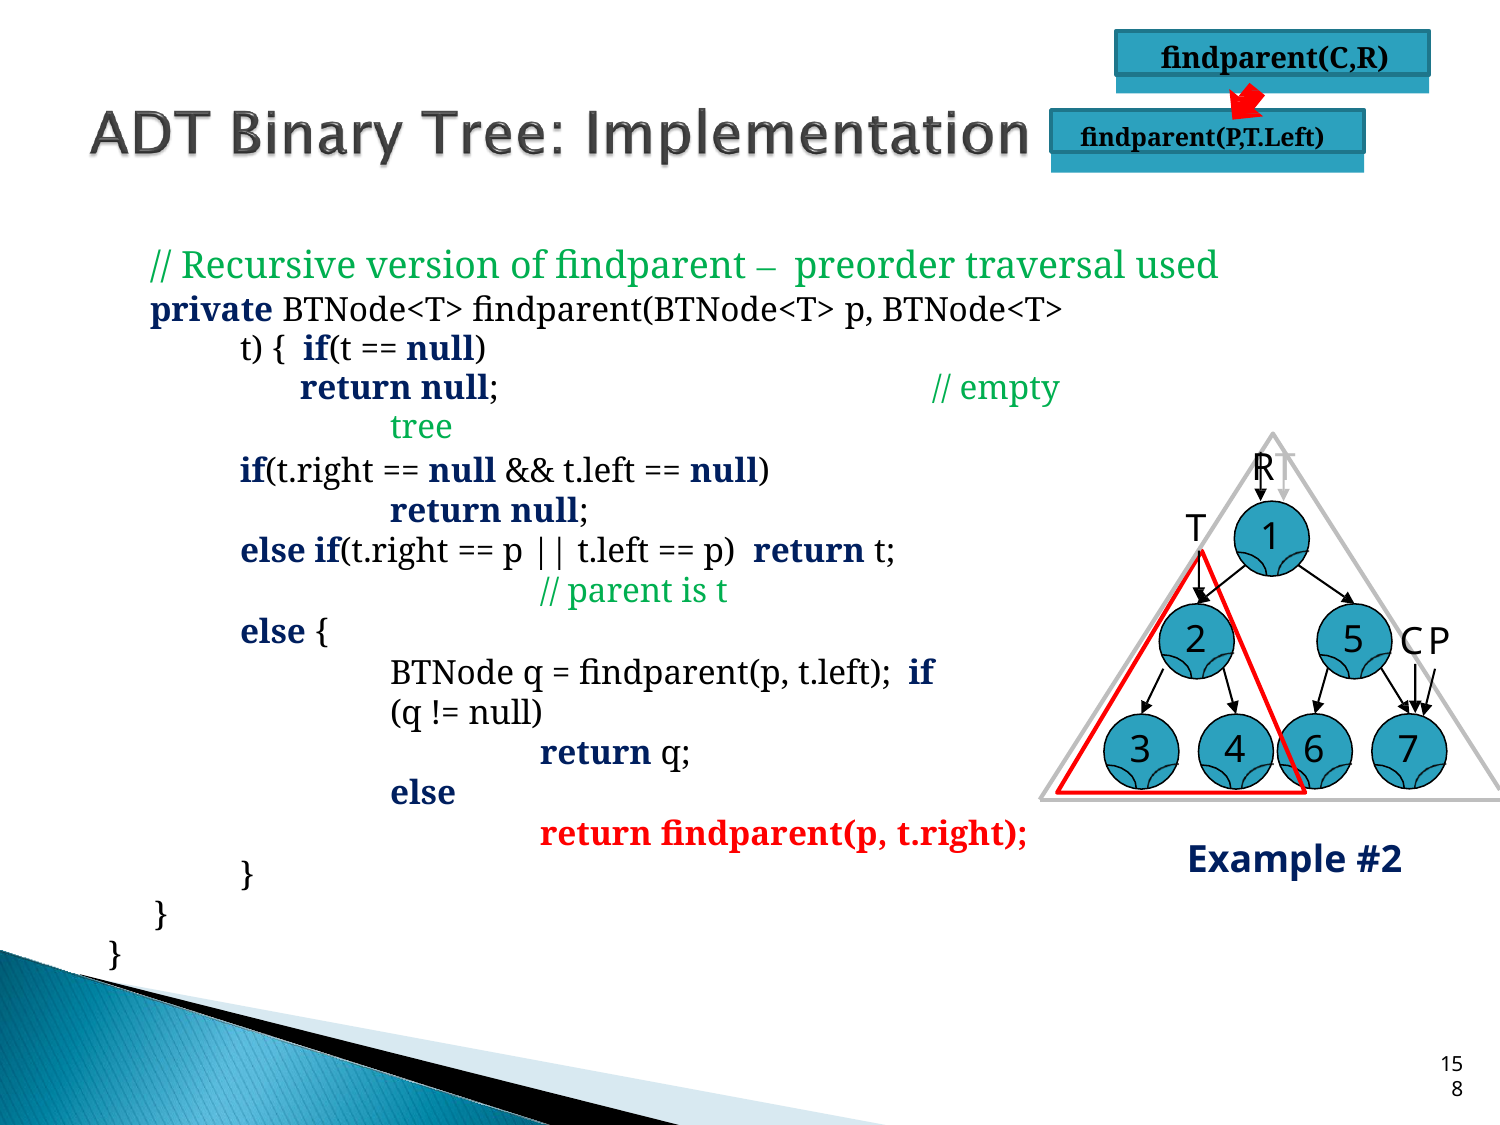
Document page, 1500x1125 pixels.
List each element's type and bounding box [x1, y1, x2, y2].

text_box [387, 650, 1051, 853]
text_box [49, 30, 1430, 180]
text_box [237, 852, 259, 893]
text_box [105, 893, 169, 974]
text_box [1184, 834, 1404, 880]
picture [0, 948, 558, 1125]
slide_number [1435, 1054, 1469, 1125]
text_box [147, 240, 1500, 800]
